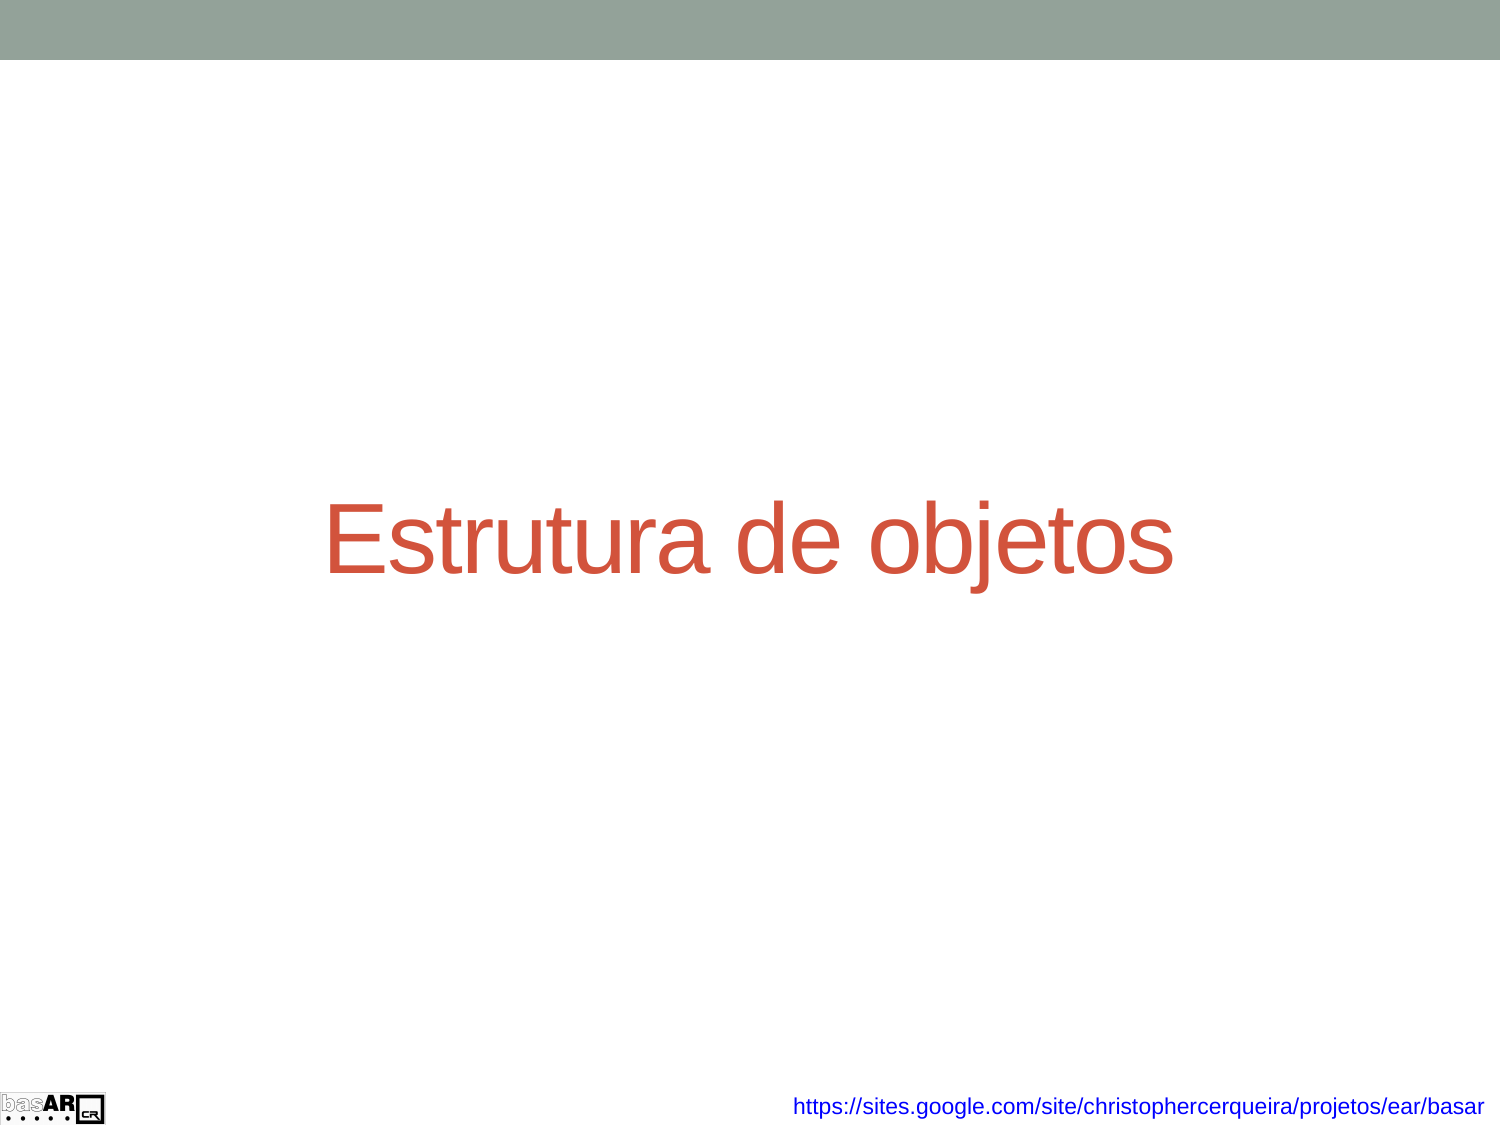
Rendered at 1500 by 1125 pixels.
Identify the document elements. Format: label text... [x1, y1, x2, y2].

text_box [0, 1083, 1500, 1125]
title Estrutura de objetos [75, 468, 1425, 598]
